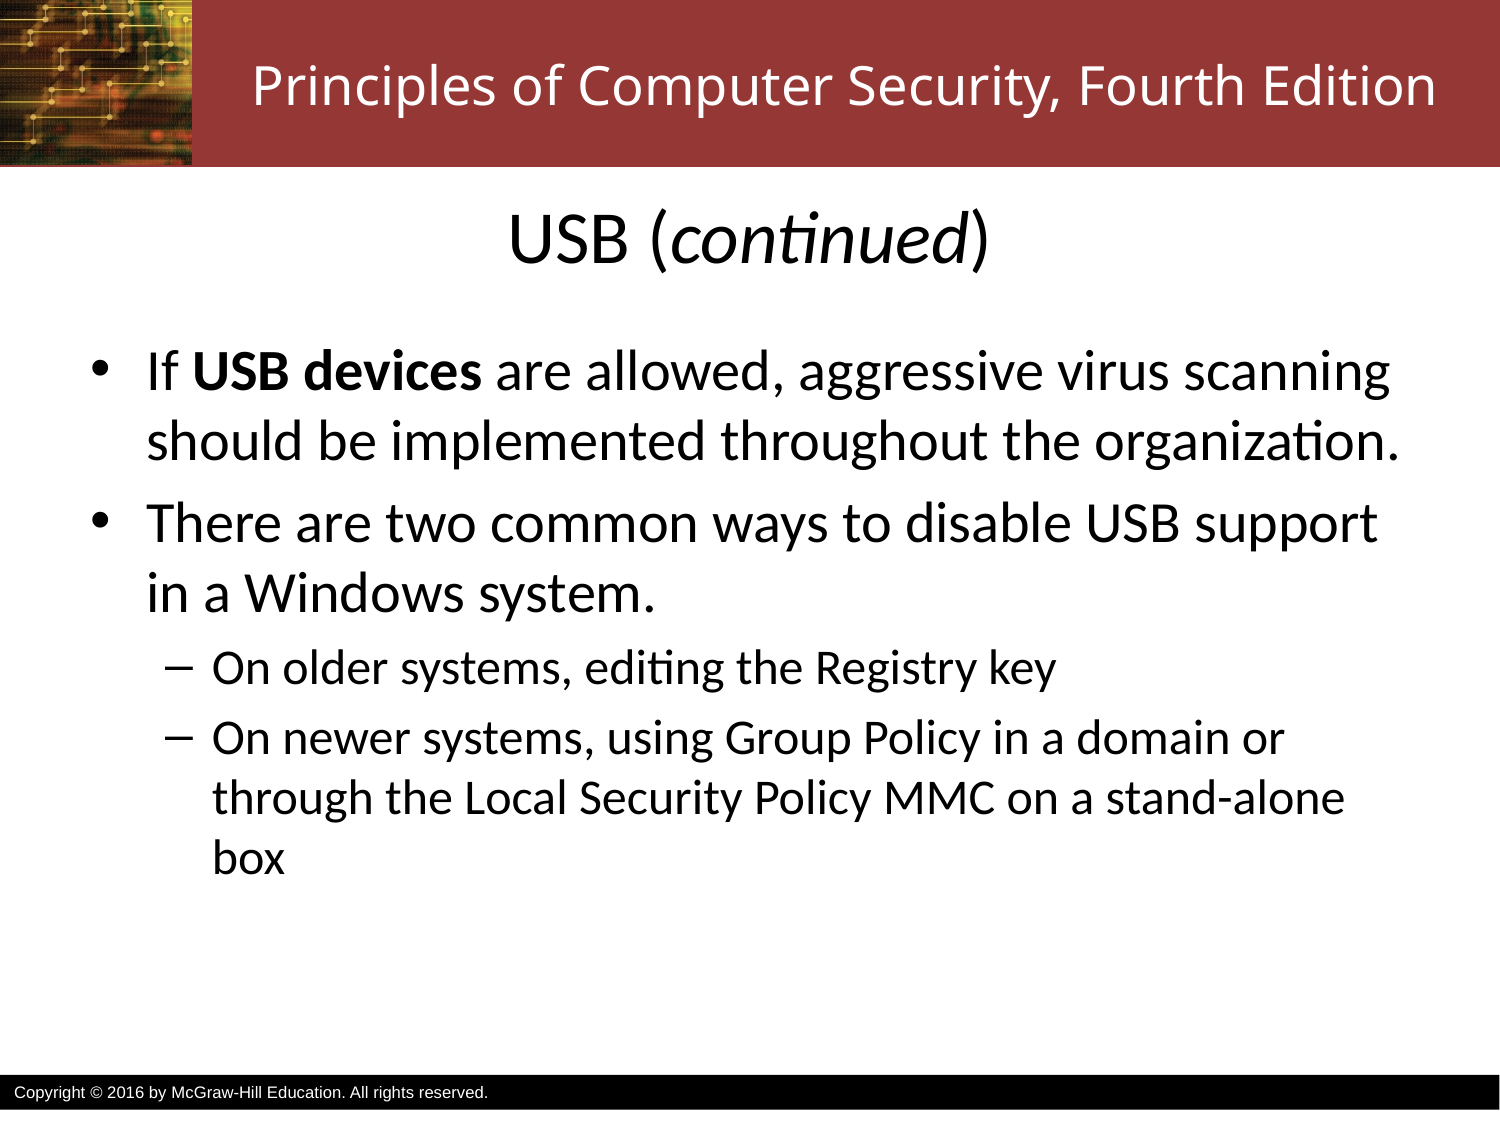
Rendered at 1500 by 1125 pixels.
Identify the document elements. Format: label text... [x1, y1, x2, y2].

title USB (continued) [75, 181, 1425, 324]
picture [0, 0, 192, 165]
list If USB devices are allowed, aggressive virus scanning should be implemented throughout the organization. There are two common ways to disable USB support in a Windows system. On older systems, editing the Registry key On newer systems, using Group Policy in a domain or through the Local Security Policy MMC on a stand-alone box [75, 324, 1425, 1005]
